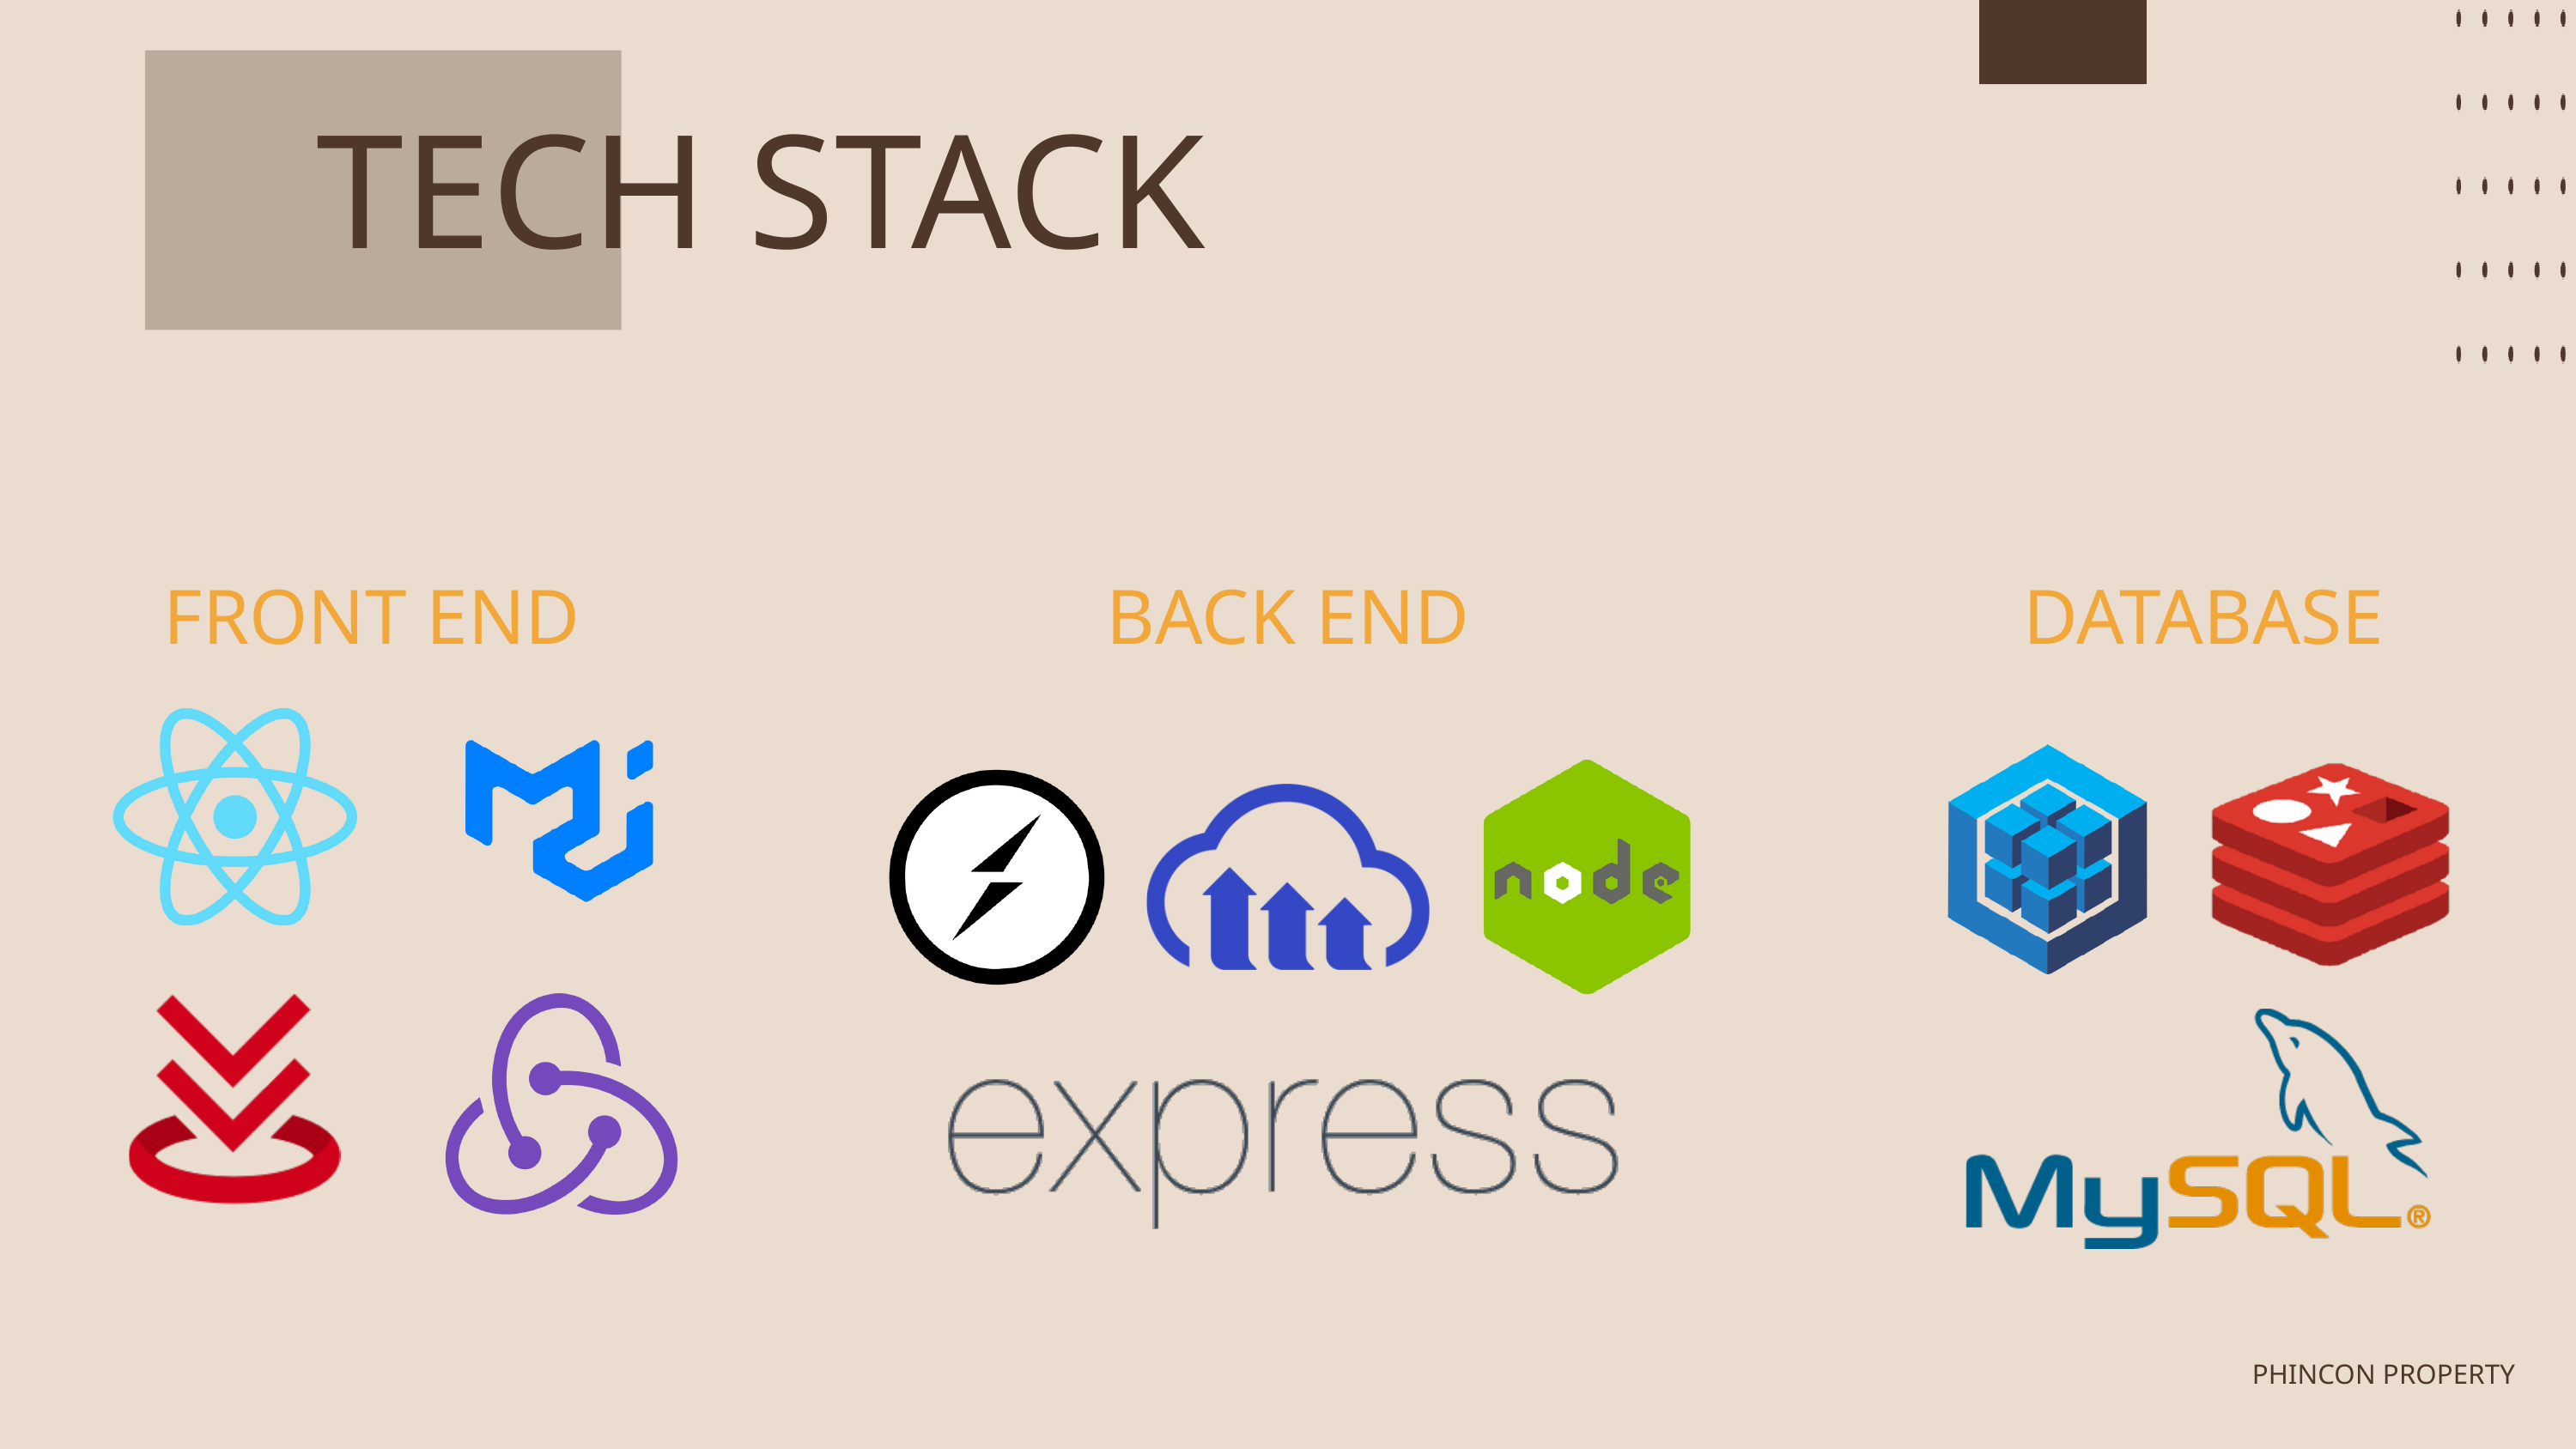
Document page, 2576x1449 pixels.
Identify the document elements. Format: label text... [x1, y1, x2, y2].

text_box [2456, 0, 2576, 364]
text_box [1932, 744, 2162, 974]
text_box TECH STACK [624, 59, 1288, 281]
text_box PHINCON PROPERTY [1918, 1352, 2516, 1391]
text_box [1965, 1009, 2431, 1249]
text_box [110, 708, 360, 925]
text_box [2205, 736, 2457, 987]
text_box [886, 767, 1107, 987]
text_box [1469, 760, 1704, 994]
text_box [1978, 0, 2148, 85]
text_box [940, 1075, 1636, 1234]
text_box [129, 993, 341, 1206]
text_box [1146, 784, 1430, 970]
text_box [431, 689, 687, 944]
text_box DATABASE [1976, 554, 2431, 660]
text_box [144, 50, 622, 330]
text_box [437, 993, 681, 1215]
text_box BACK END [1060, 554, 1516, 660]
text_box FRONT END [144, 554, 599, 660]
